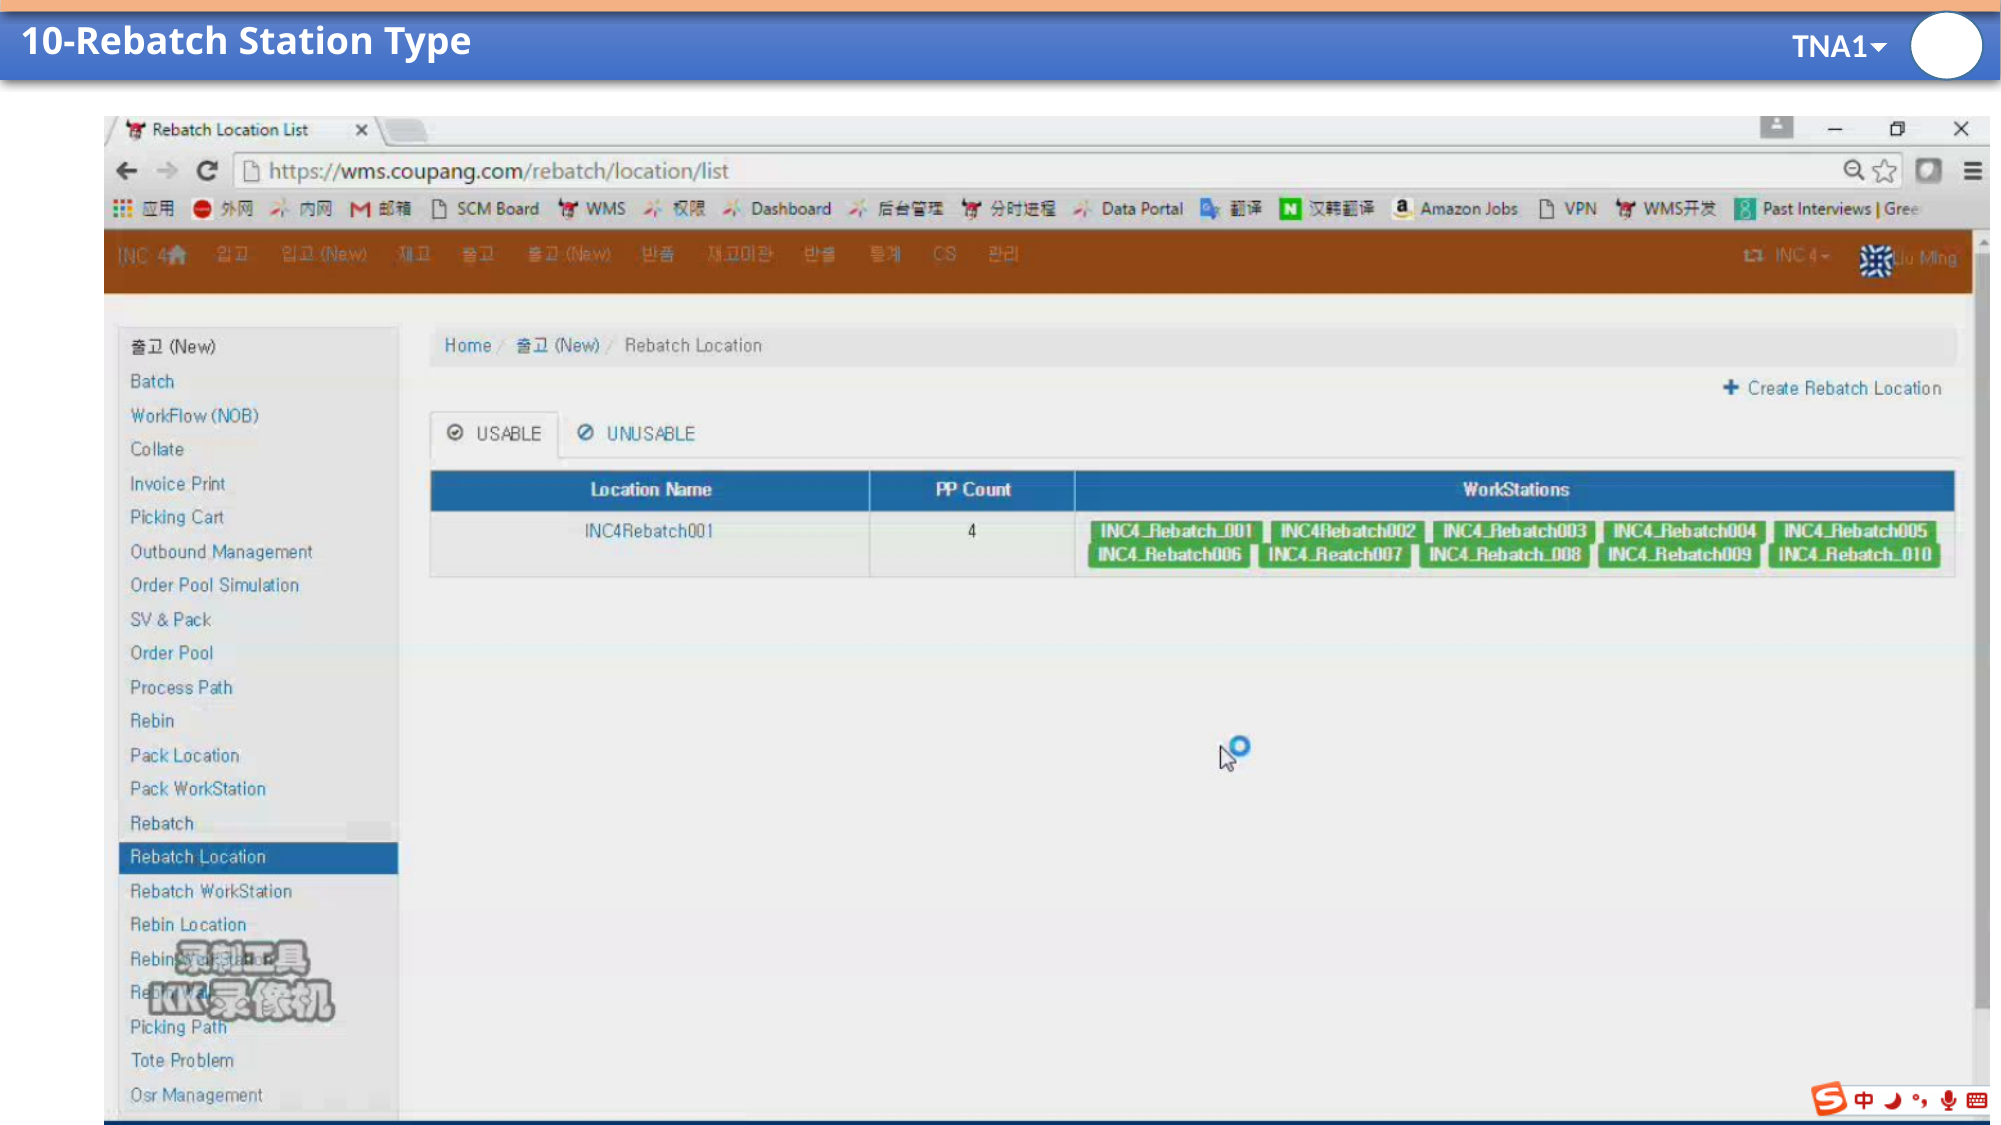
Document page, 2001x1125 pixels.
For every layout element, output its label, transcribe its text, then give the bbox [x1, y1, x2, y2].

picture [104, 116, 1990, 1125]
title 10-Rebatch Station Type [5, 11, 1731, 74]
